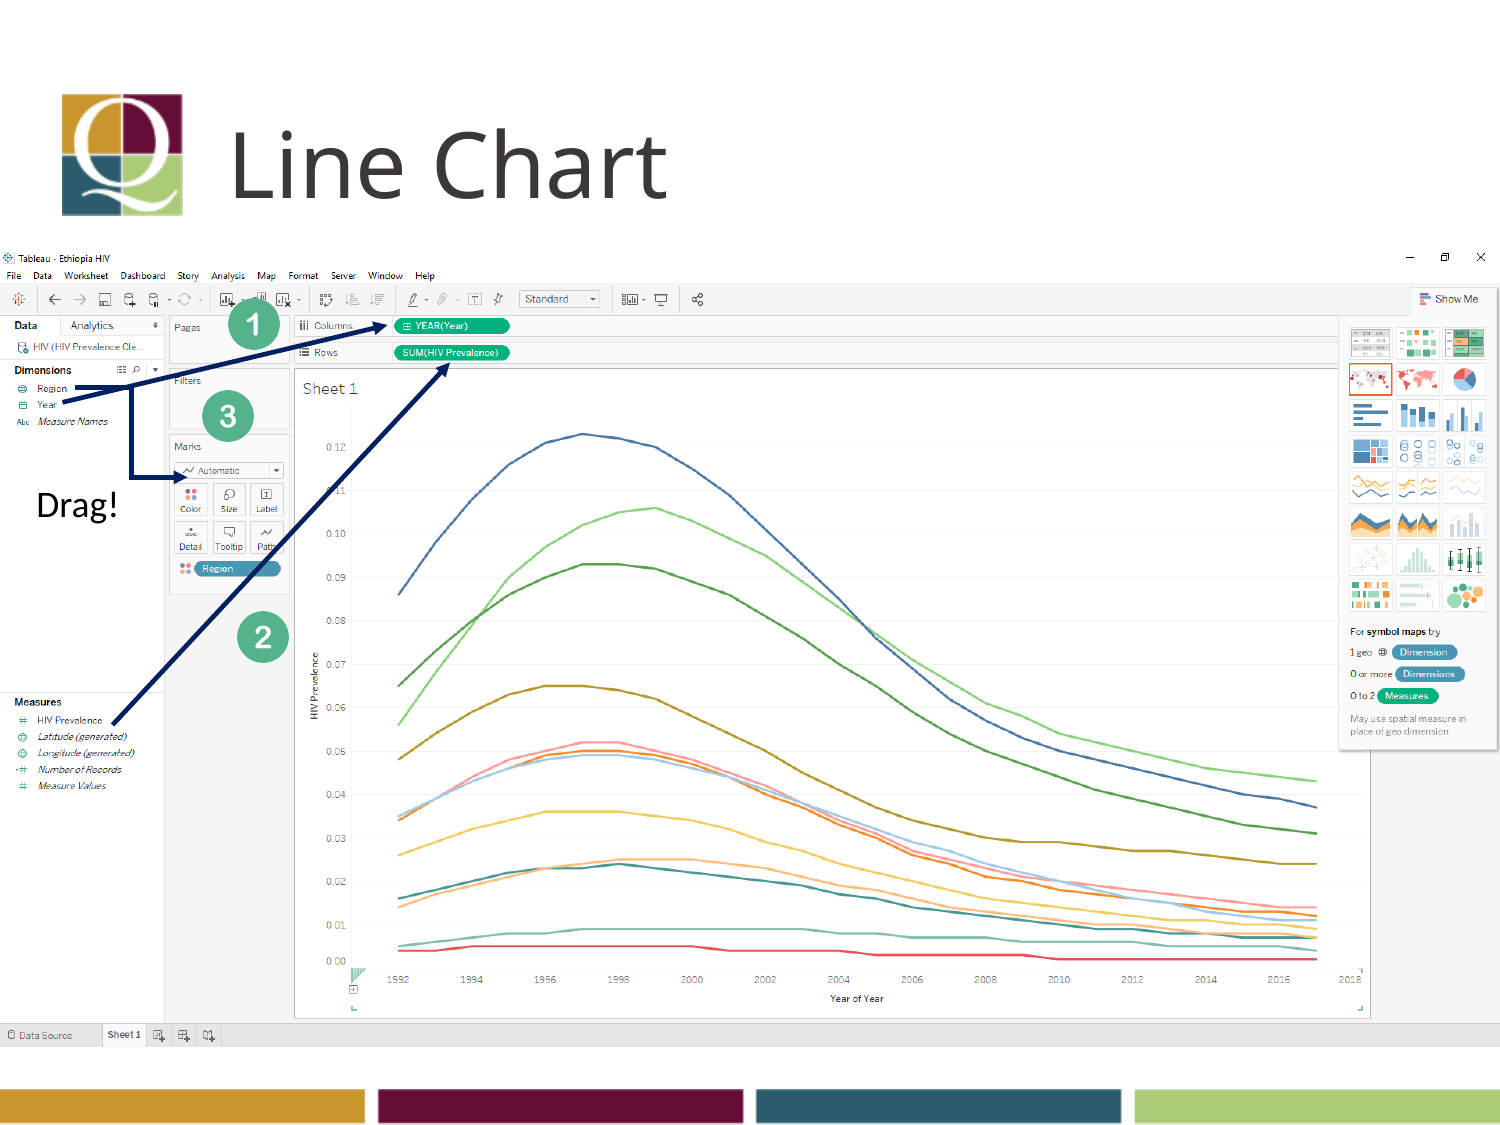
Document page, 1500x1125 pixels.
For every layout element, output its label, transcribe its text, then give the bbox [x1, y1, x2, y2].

picture [0, 249, 1500, 1047]
title Line Chart [212, 59, 1397, 249]
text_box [62, 324, 388, 403]
picture [62, 94, 189, 216]
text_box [74, 387, 188, 478]
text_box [112, 362, 450, 725]
picture [0, 1089, 1500, 1125]
